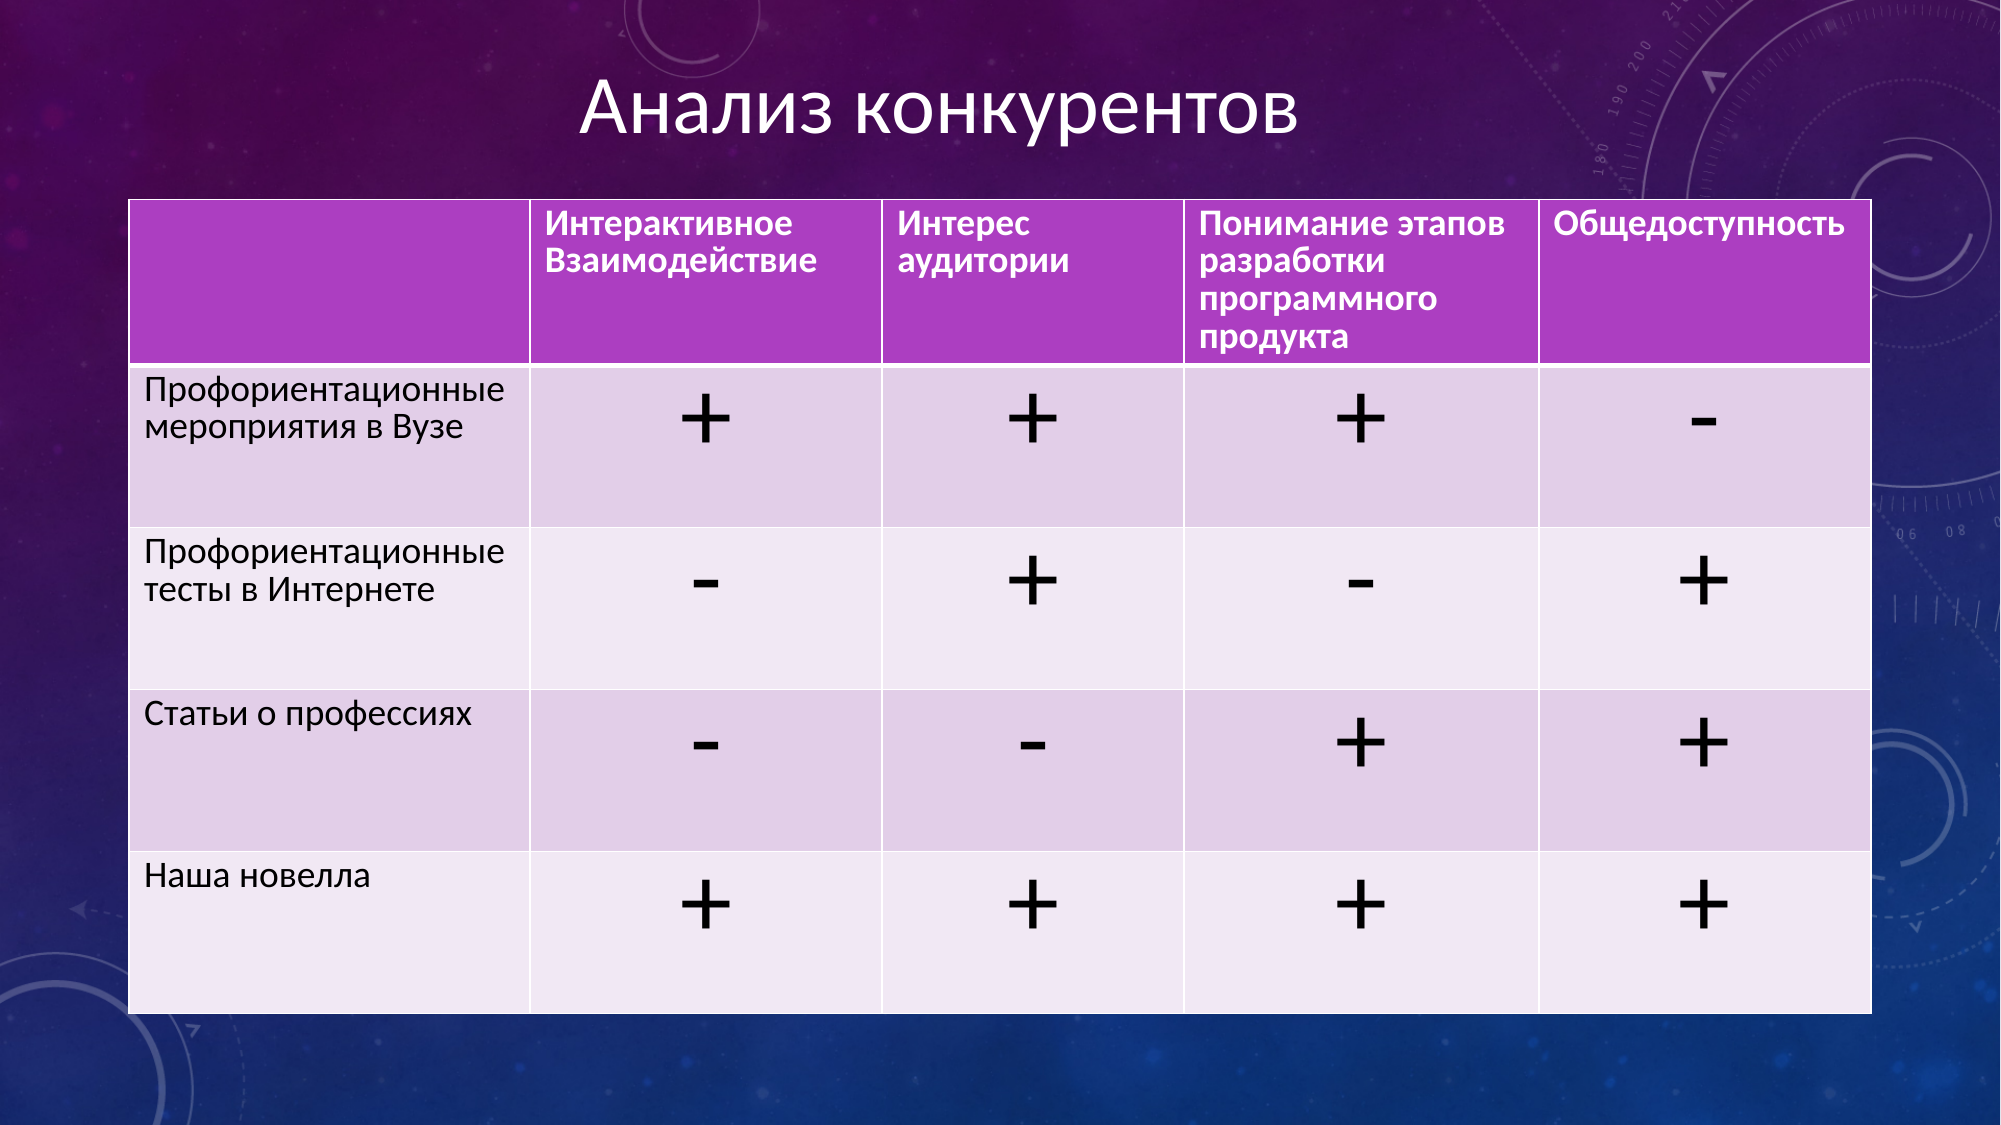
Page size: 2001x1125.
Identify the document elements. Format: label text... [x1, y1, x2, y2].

table_cell + [883, 852, 1183, 1013]
table_header Интерес аудитории [883, 200, 1183, 363]
table_cell + [531, 368, 881, 527]
table_cell + [1185, 690, 1538, 851]
table_cell + [1540, 528, 1870, 689]
picture [0, 0, 2001, 1125]
table_header Общедоступность [1540, 200, 1870, 363]
table_header [130, 200, 529, 363]
table_cell + [1540, 852, 1870, 1013]
table_cell Наша новелла [130, 852, 529, 1013]
list Анализ конкурентов [311, 21, 1589, 181]
table_header Интерактивное Взаимодействие [531, 200, 881, 363]
table_header Понимание этапов разработки программного продукта [1185, 200, 1538, 363]
table_cell + [883, 528, 1183, 689]
table_cell + [883, 368, 1183, 527]
table_cell Профориентационные мероприятия в Вузе [130, 368, 529, 527]
table_cell + [1185, 368, 1538, 527]
table_cell - [883, 690, 1183, 851]
table_cell - [1540, 368, 1870, 527]
table_cell Профориентационные тесты в Интернете [130, 528, 529, 689]
table_cell + [1540, 690, 1870, 851]
table_cell Статьи о профессиях [130, 690, 529, 851]
table_cell - [531, 690, 881, 851]
table_cell + [531, 852, 881, 1013]
table_cell + [1185, 852, 1538, 1013]
table_cell - [531, 528, 881, 689]
table_cell - [1185, 528, 1538, 689]
